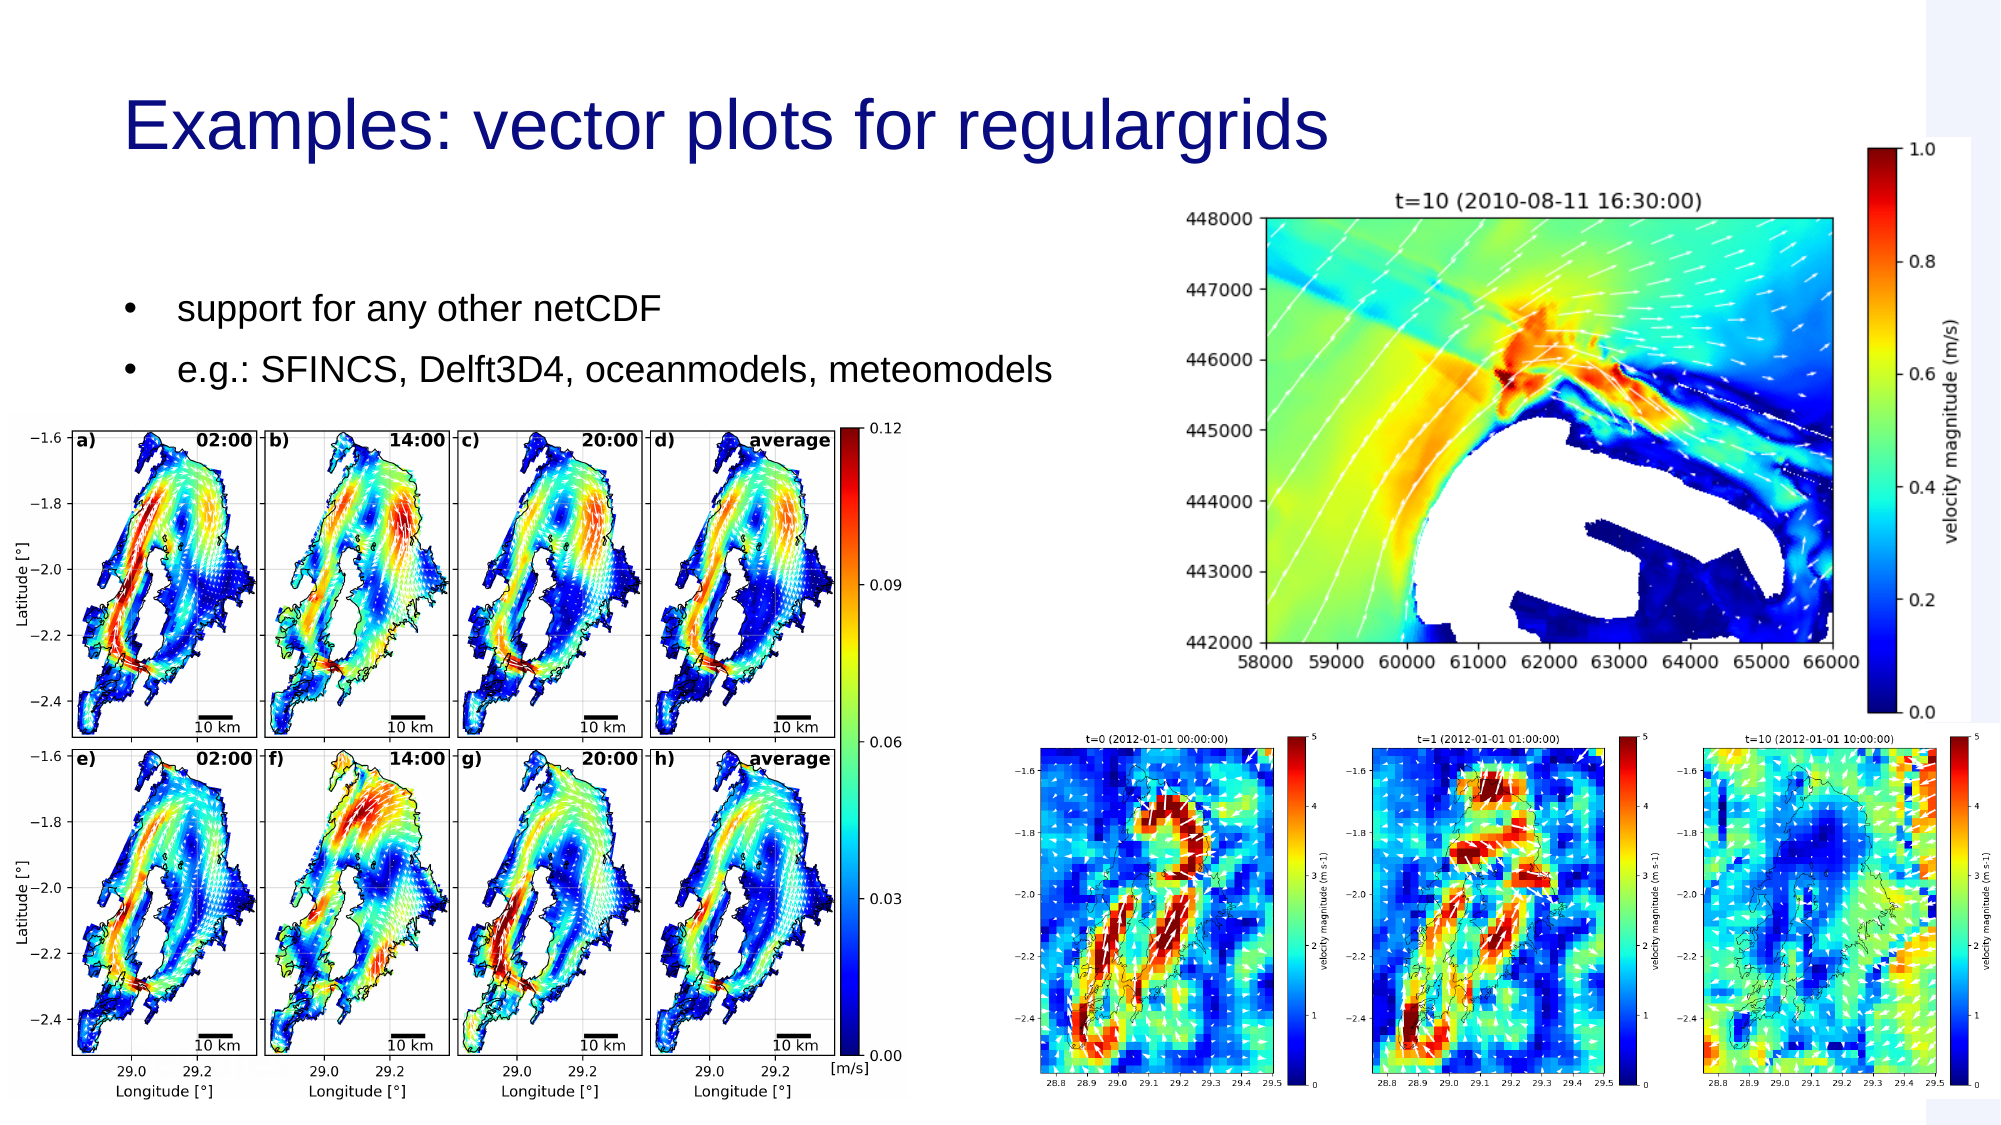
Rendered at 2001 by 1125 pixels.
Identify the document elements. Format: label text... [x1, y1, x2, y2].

list support for any other netCDF e.g.: SFINCS, Delft3D4, oceanmodels, meteomodels [123, 289, 1060, 999]
title Examples: vector plots for regulargrids [123, 88, 1850, 243]
picture [7, 414, 909, 1100]
picture [1186, 137, 1971, 722]
picture [1004, 723, 2000, 1099]
